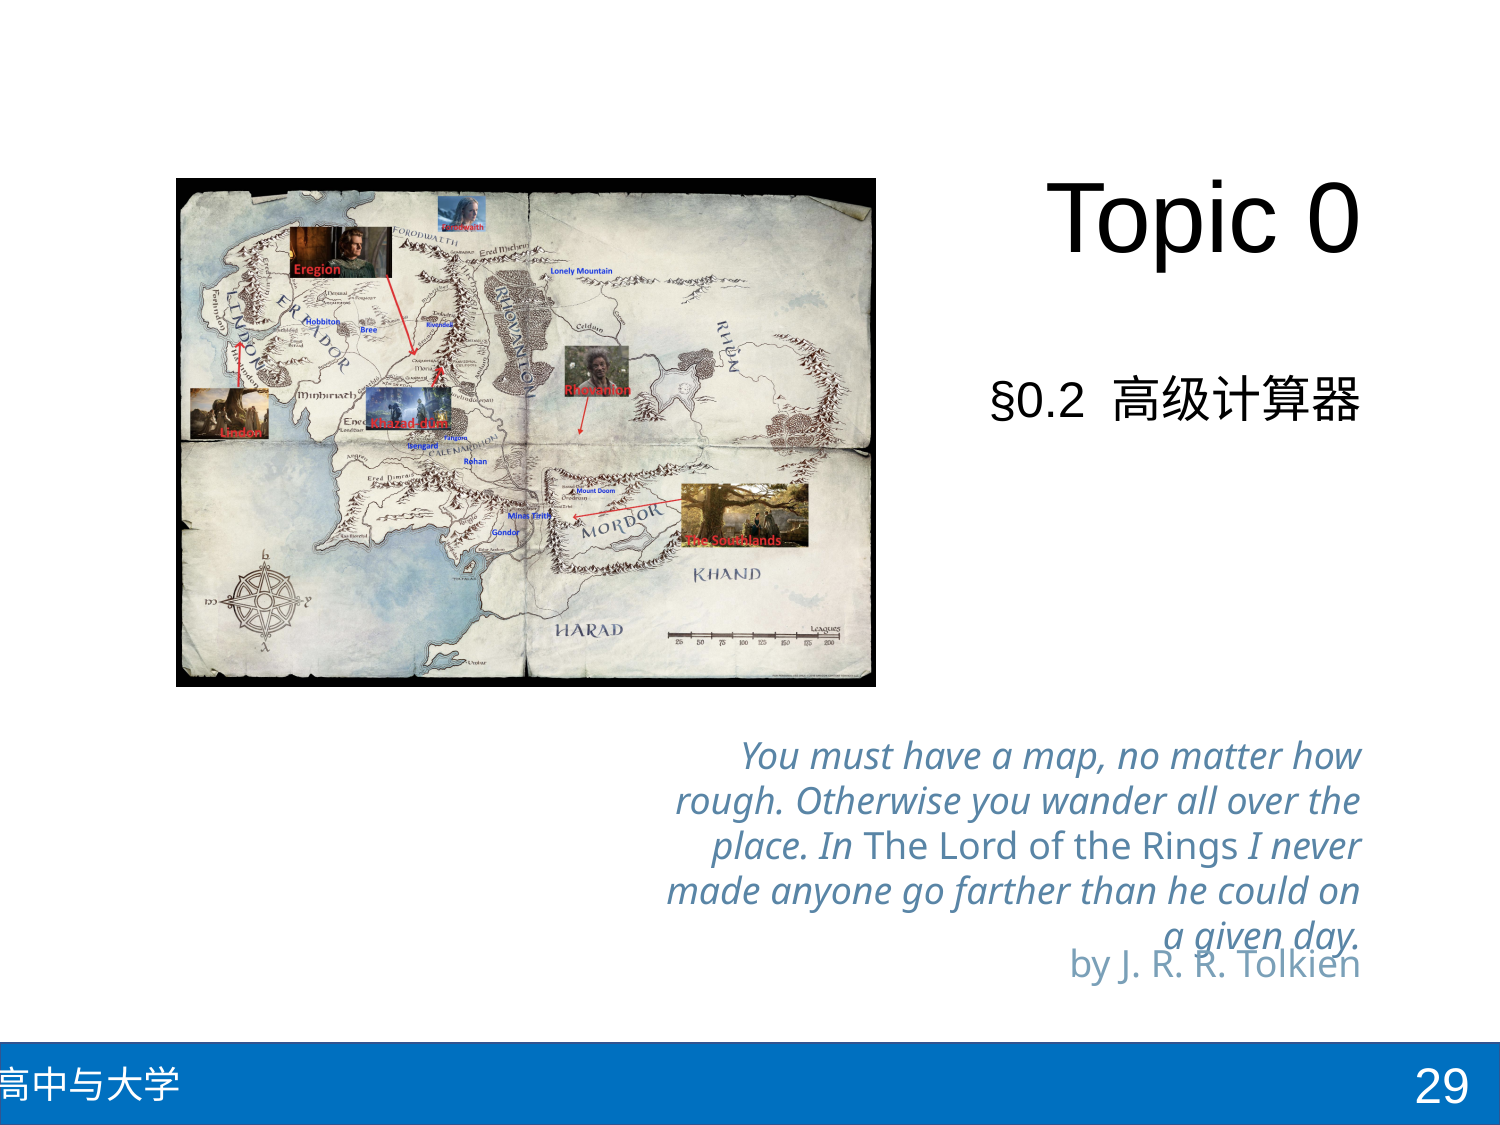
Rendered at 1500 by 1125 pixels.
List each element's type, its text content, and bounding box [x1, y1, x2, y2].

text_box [624, 724, 1377, 993]
text_box §0.2 高级计算器 [910, 359, 1377, 435]
slide_number 29 [1147, 1054, 1485, 1114]
picture [175, 178, 876, 687]
text_box Topic 0 [910, 144, 1377, 280]
